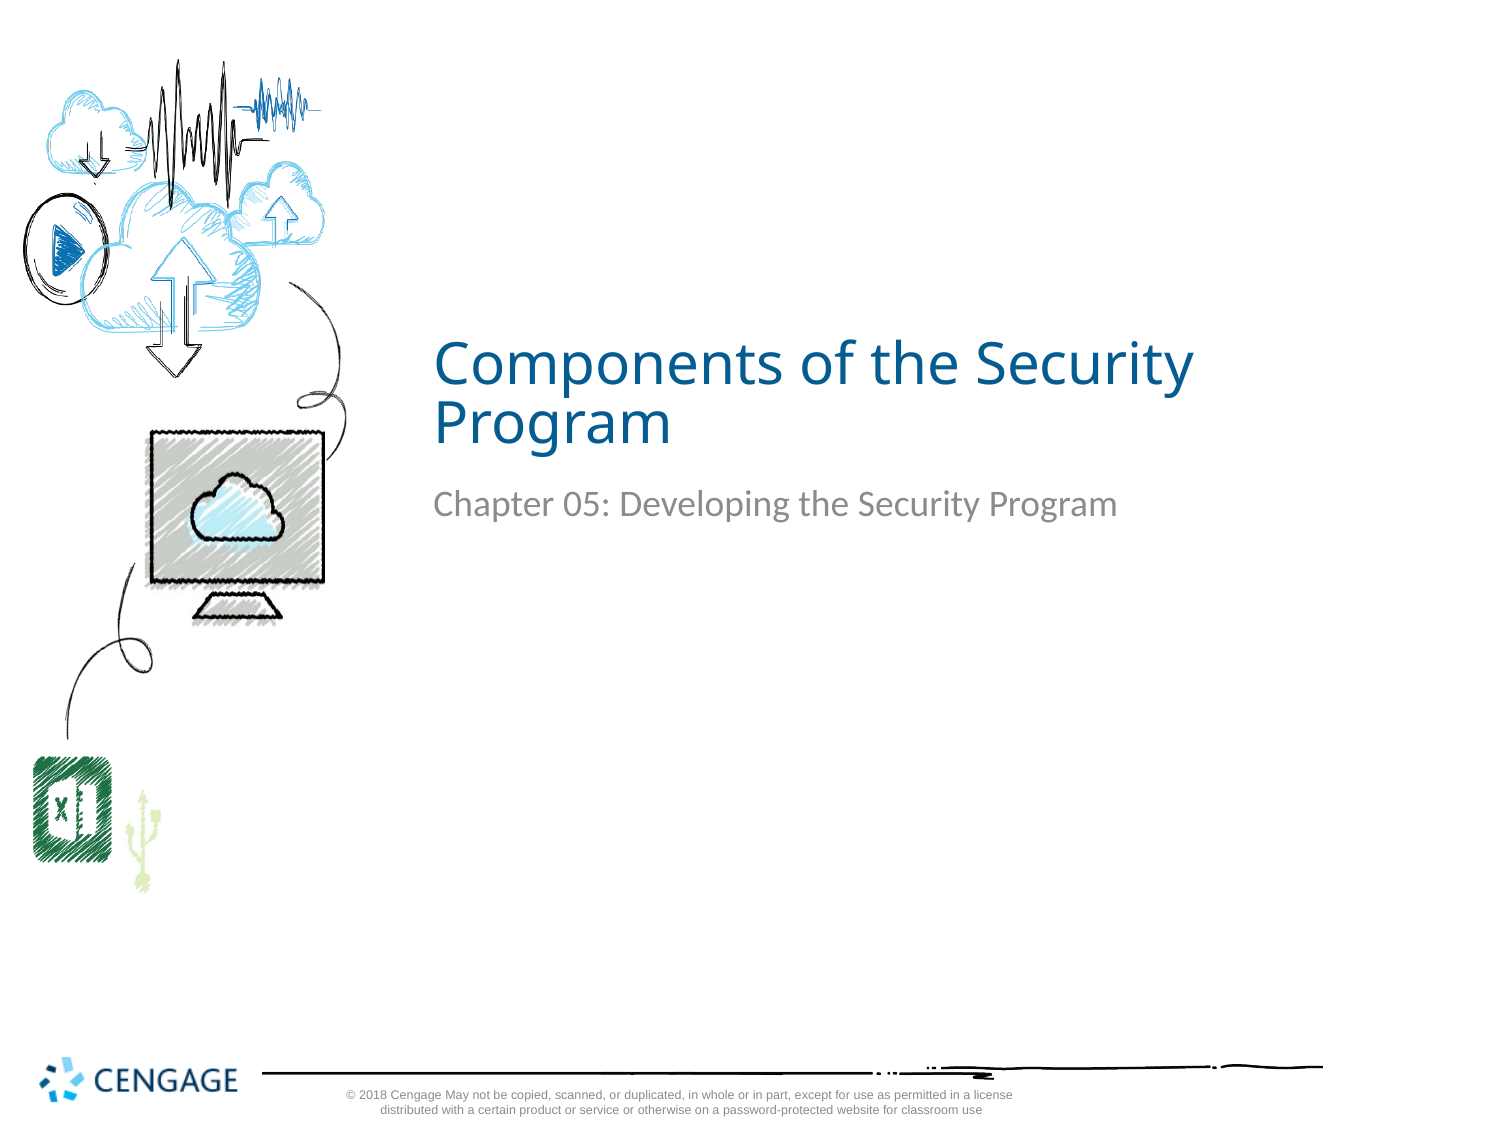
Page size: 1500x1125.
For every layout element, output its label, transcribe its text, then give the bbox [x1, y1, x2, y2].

picture [12, 59, 401, 739]
picture [262, 1064, 1323, 1080]
picture [23, 743, 163, 895]
title Components of the Security Program [433, 365, 1446, 428]
list Chapter 05: Developing the Security Program [433, 482, 1446, 527]
picture [19, 1043, 250, 1115]
